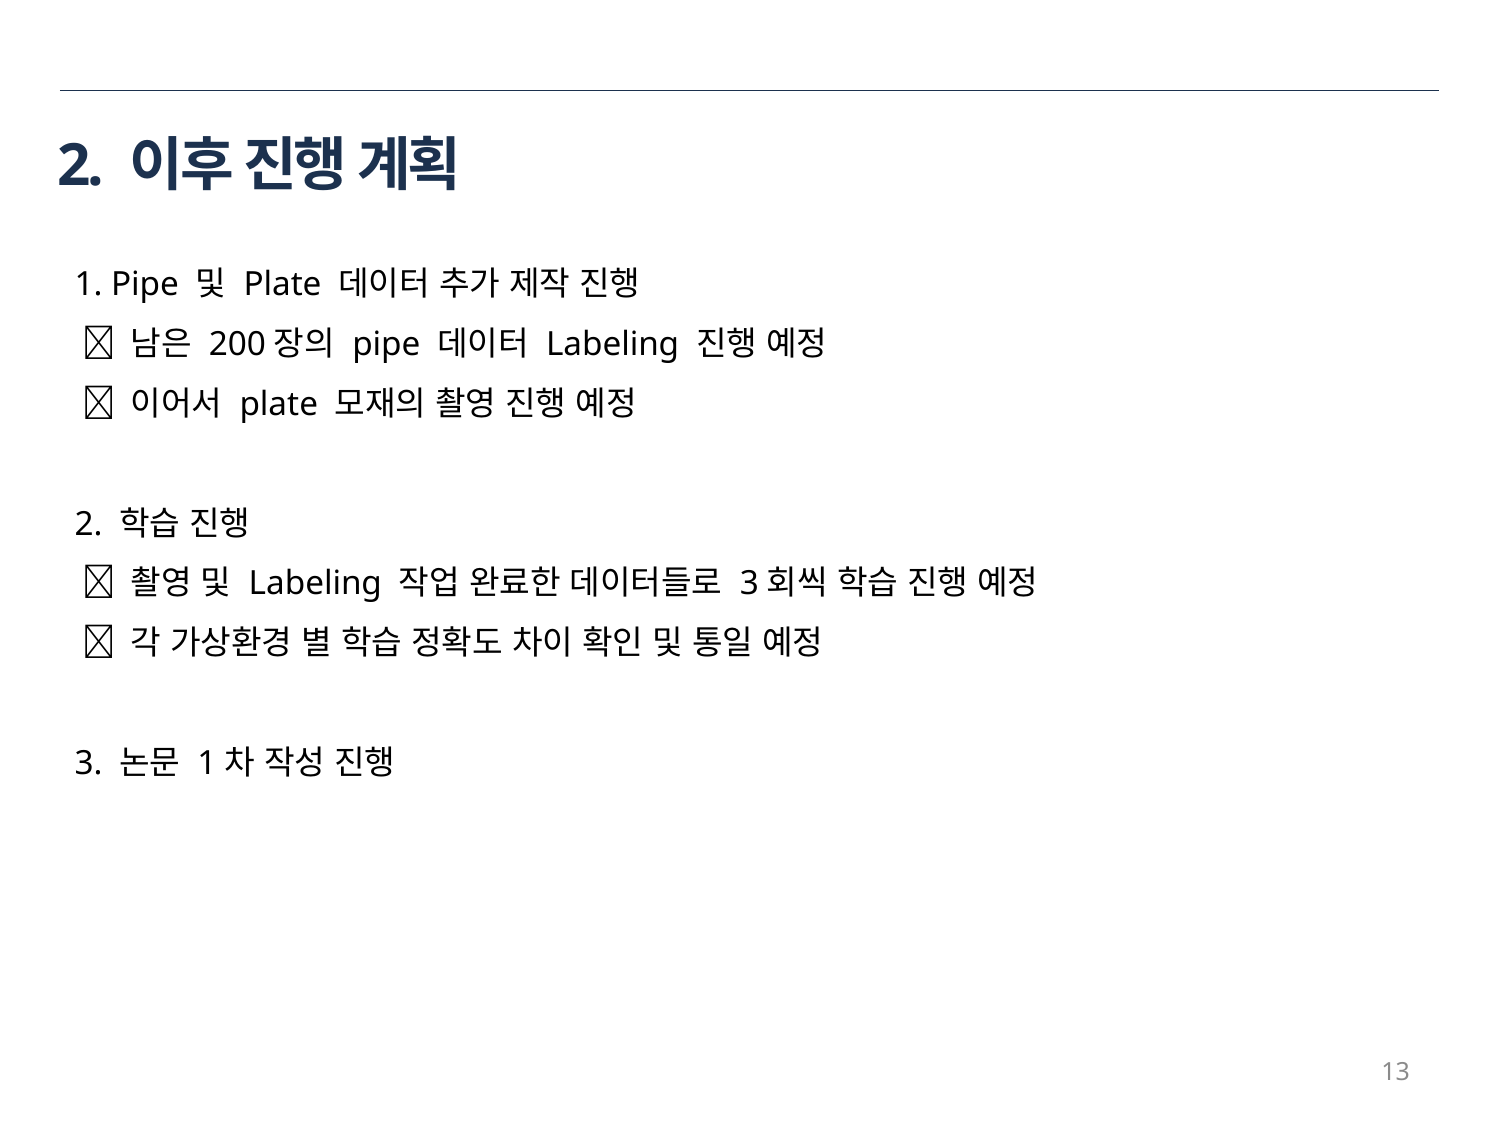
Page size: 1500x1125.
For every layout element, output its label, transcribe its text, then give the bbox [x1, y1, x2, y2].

title 2. 이후 진행 계획 [42, 114, 1190, 211]
slide_number 13 [1074, 1042, 1425, 1103]
text_box 1. Pipe 및 Plate 데이터 추가 제작 진행  남은 200장의 pipe 데이터 Labeling 진행 예정  이어서 plate 모재의 촬영 진행 예정 2. 학습 진행  촬영 및 Labeling 작업 완료한 데이터들로 3회씩 학습 진행 예정  각 가상환경 별 학습 정확도 차이 확인 및 통일 예정 3. 논문 1차 작성 진행 [59, 235, 1384, 789]
